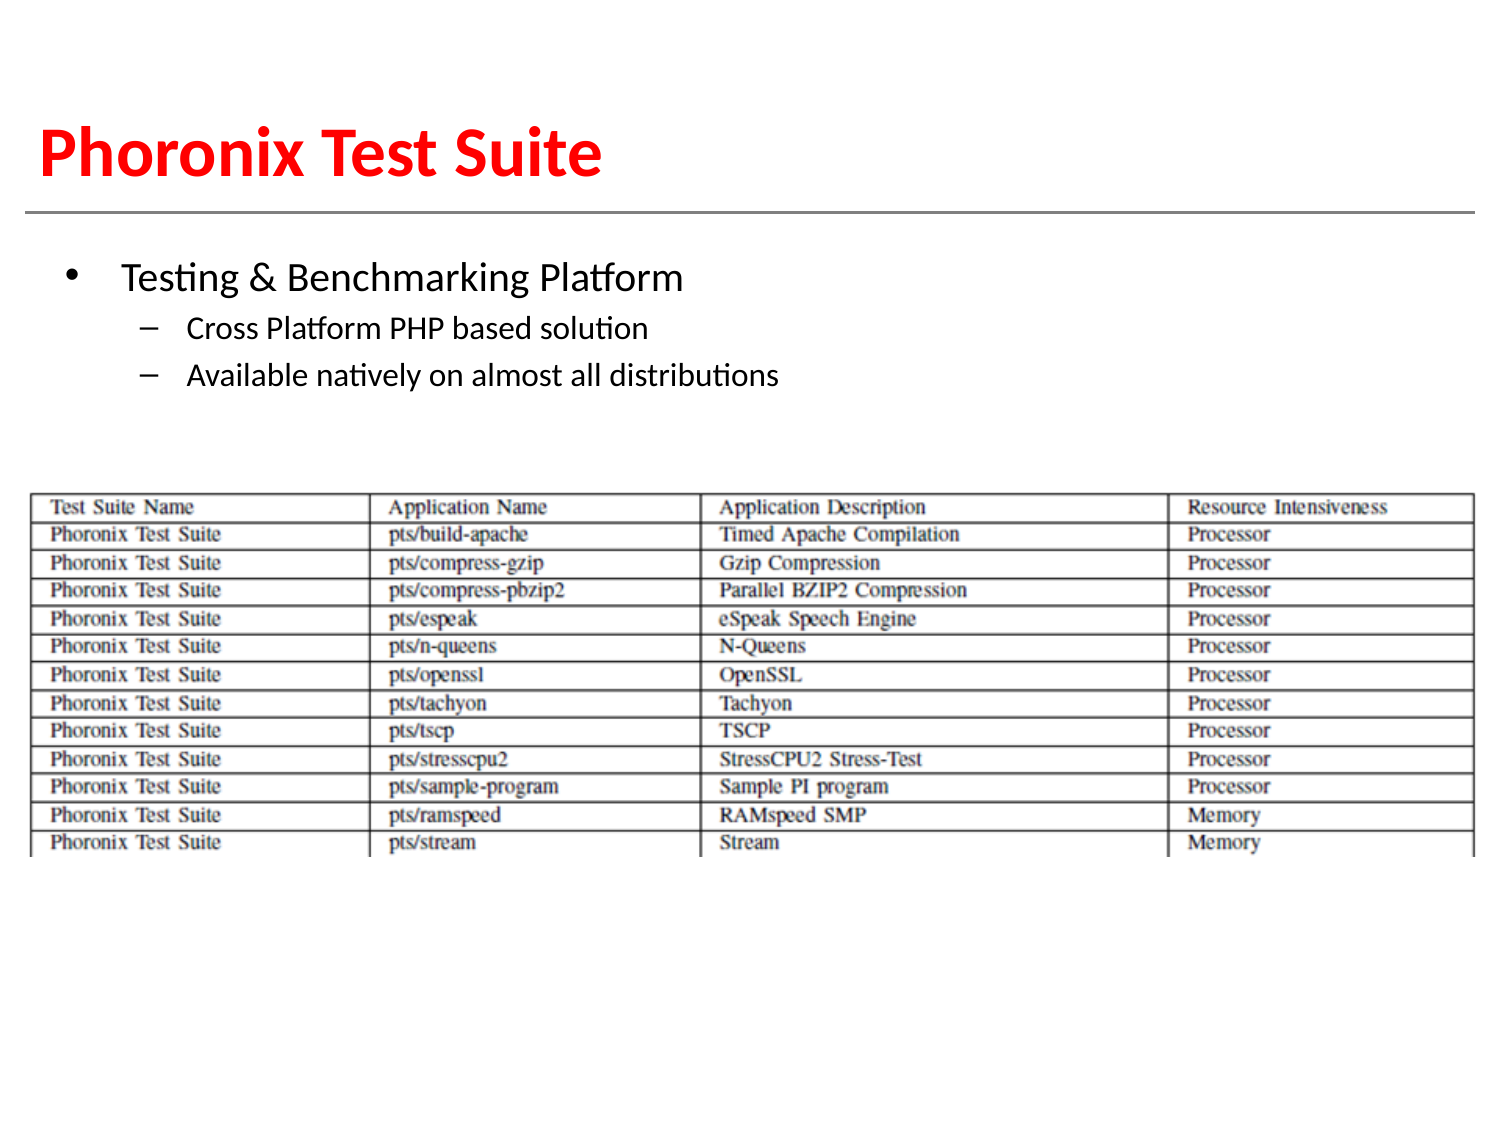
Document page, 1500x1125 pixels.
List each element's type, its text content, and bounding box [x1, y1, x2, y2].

title Phoronix Test Suite [24, 12, 1475, 200]
text_box Testing & Benchmarking Platform Cross Platform PHP based solution Available natively on almost all distributions [50, 242, 1450, 413]
picture [24, 487, 1483, 857]
